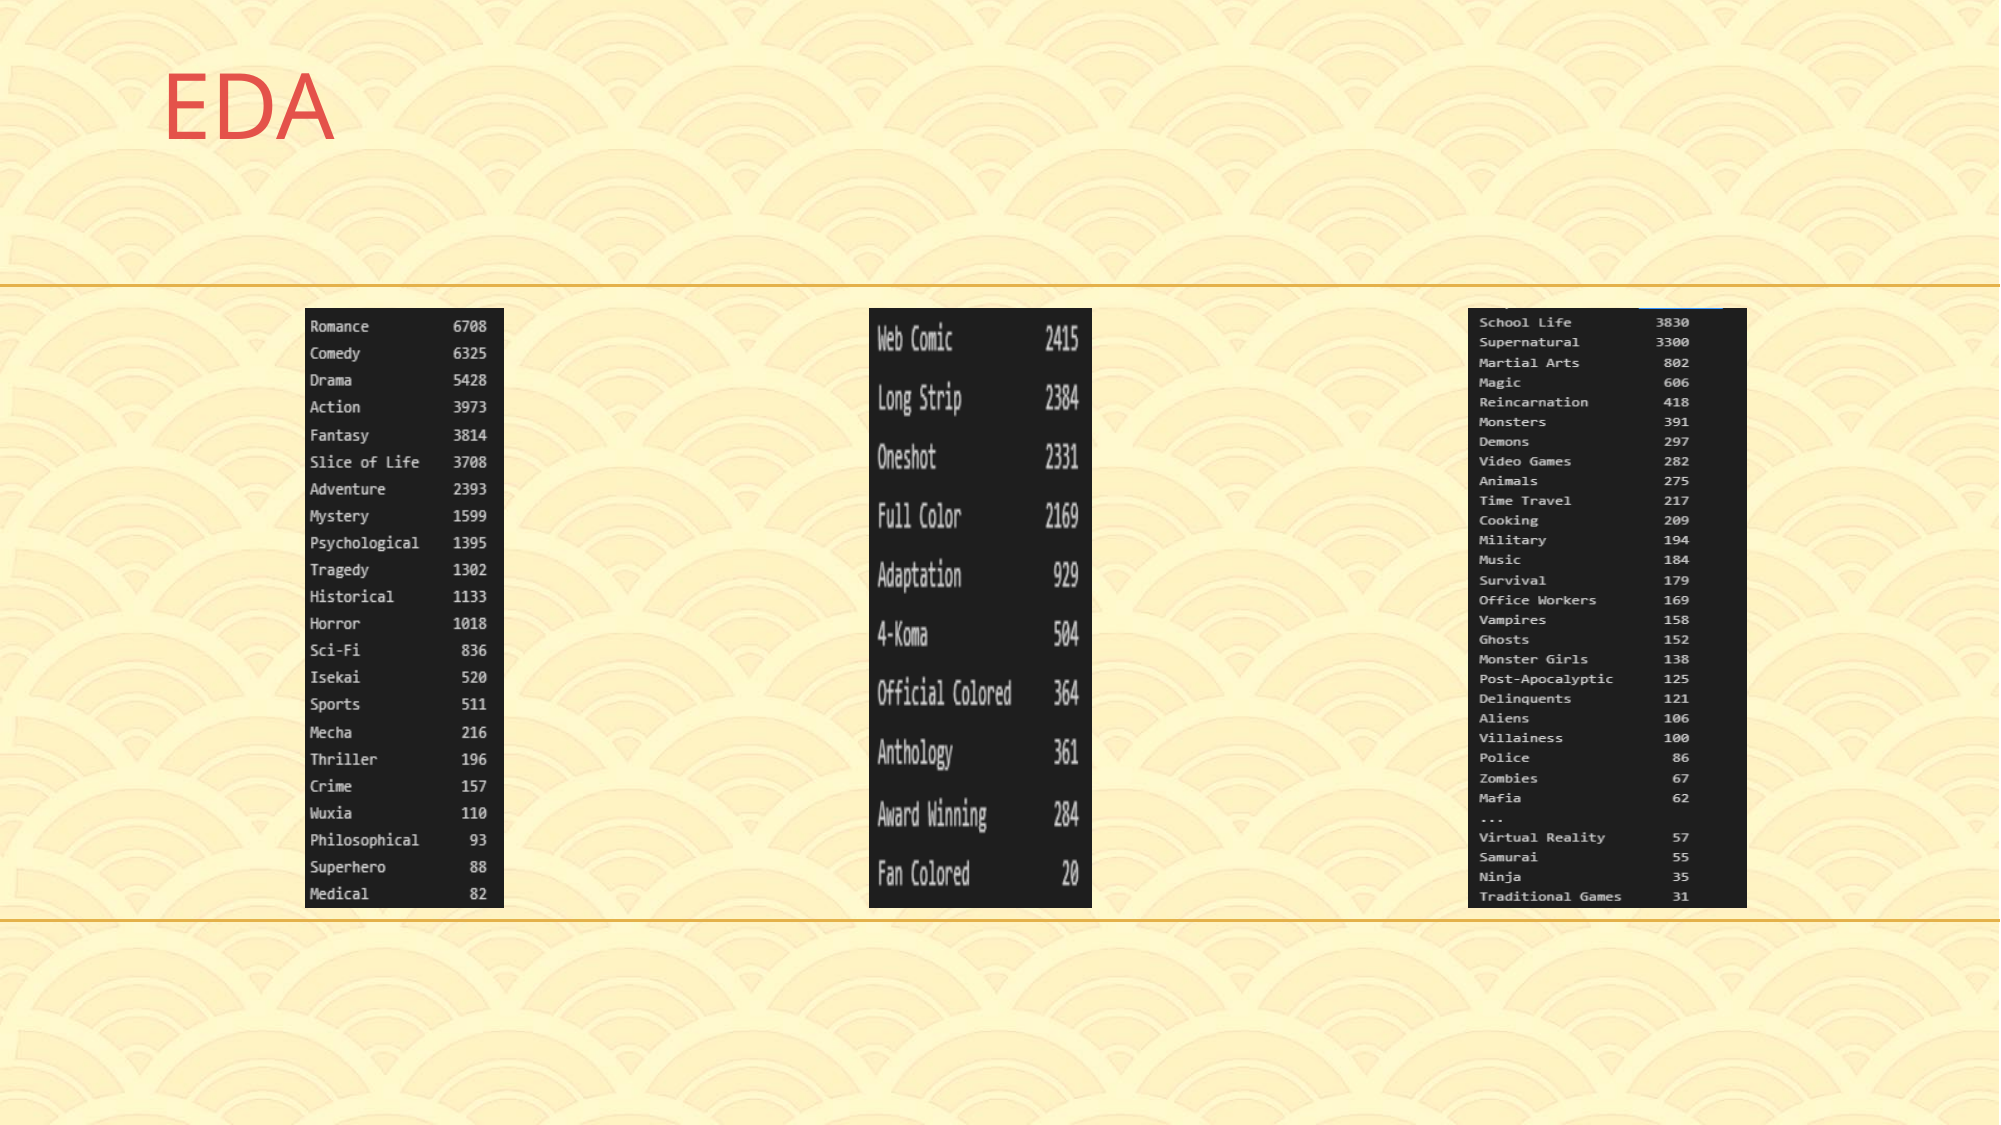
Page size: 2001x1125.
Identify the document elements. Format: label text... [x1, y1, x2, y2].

picture [0, 0, 1999, 284]
text_box EDA [146, 48, 1847, 247]
picture [0, 287, 1999, 919]
picture [0, 922, 1999, 1125]
